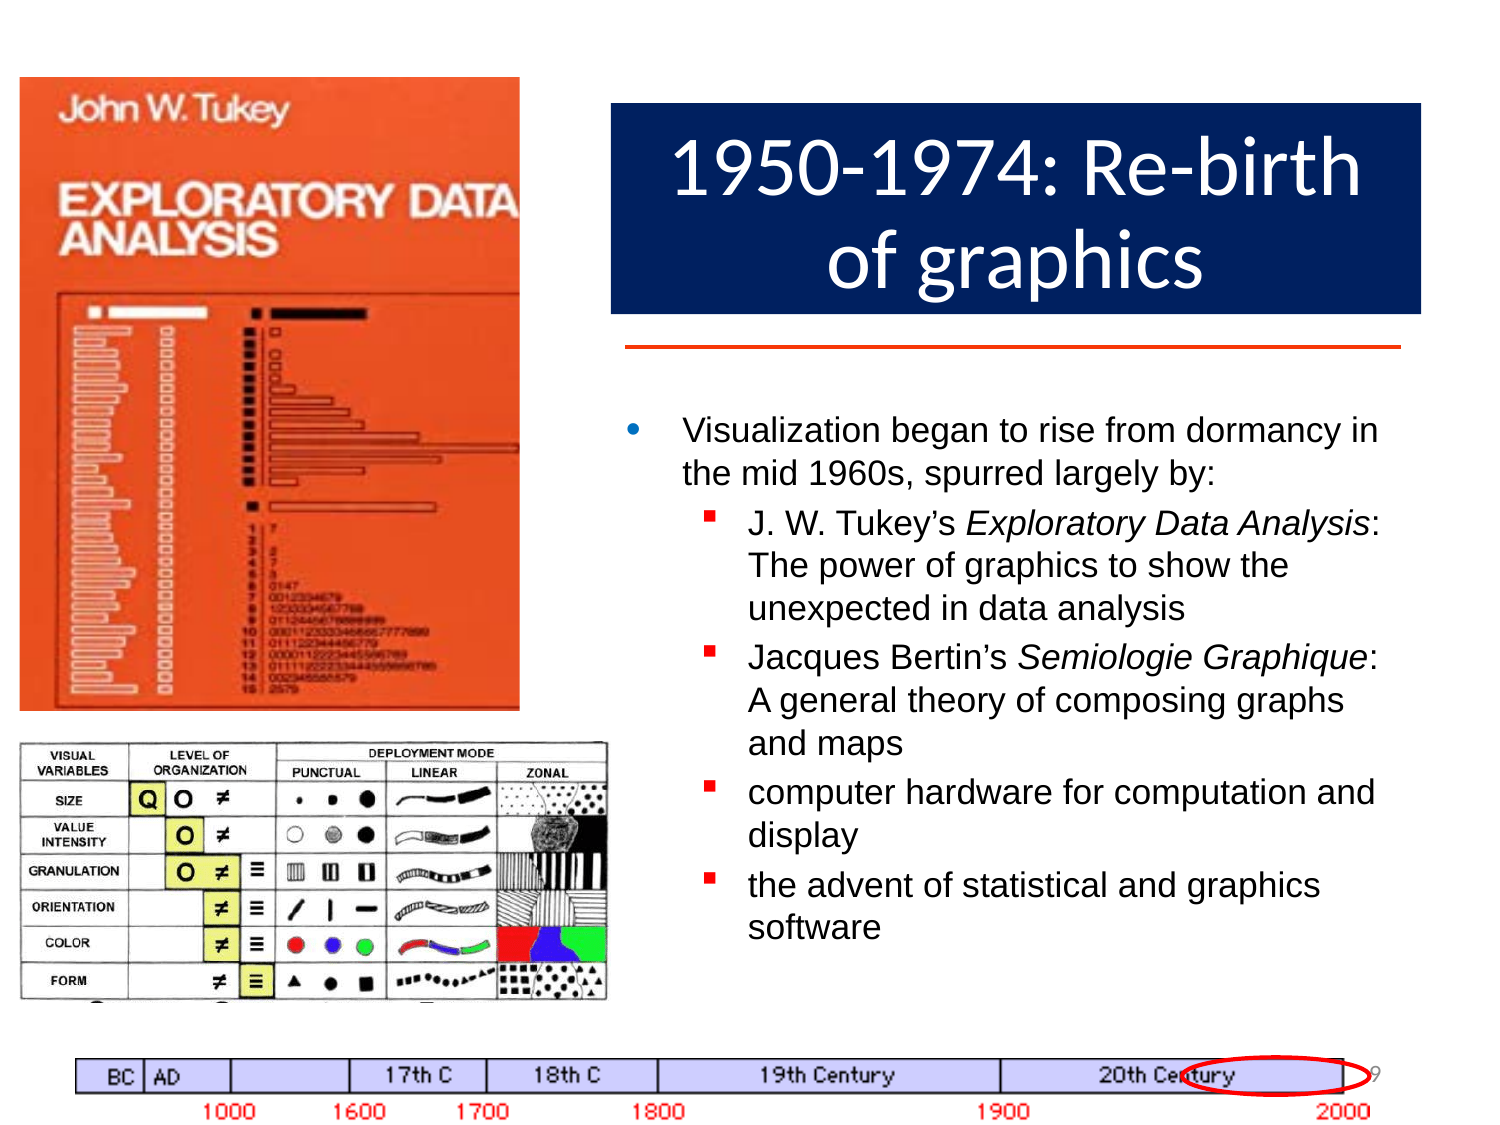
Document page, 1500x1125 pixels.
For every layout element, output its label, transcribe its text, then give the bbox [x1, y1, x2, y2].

picture [19, 740, 612, 1004]
picture [74, 1057, 1370, 1125]
picture [19, 77, 520, 711]
list Visualization began to rise from dormancy in the mid 1960s, spurred largely by: J. W. Tukey’s Exploratory Data Analysis: The power of graphics to show the unexpected in data analysis Jacques Bertin’s Semiologie Graphique: A general theory of composing graphs and maps computer hardware for computation and display the advent of statistical and graphics software [610, 399, 1422, 1021]
slide_number 49 [1250, 1042, 1397, 1103]
title 1950-1974: Re-birth of graphics [610, 103, 1422, 315]
